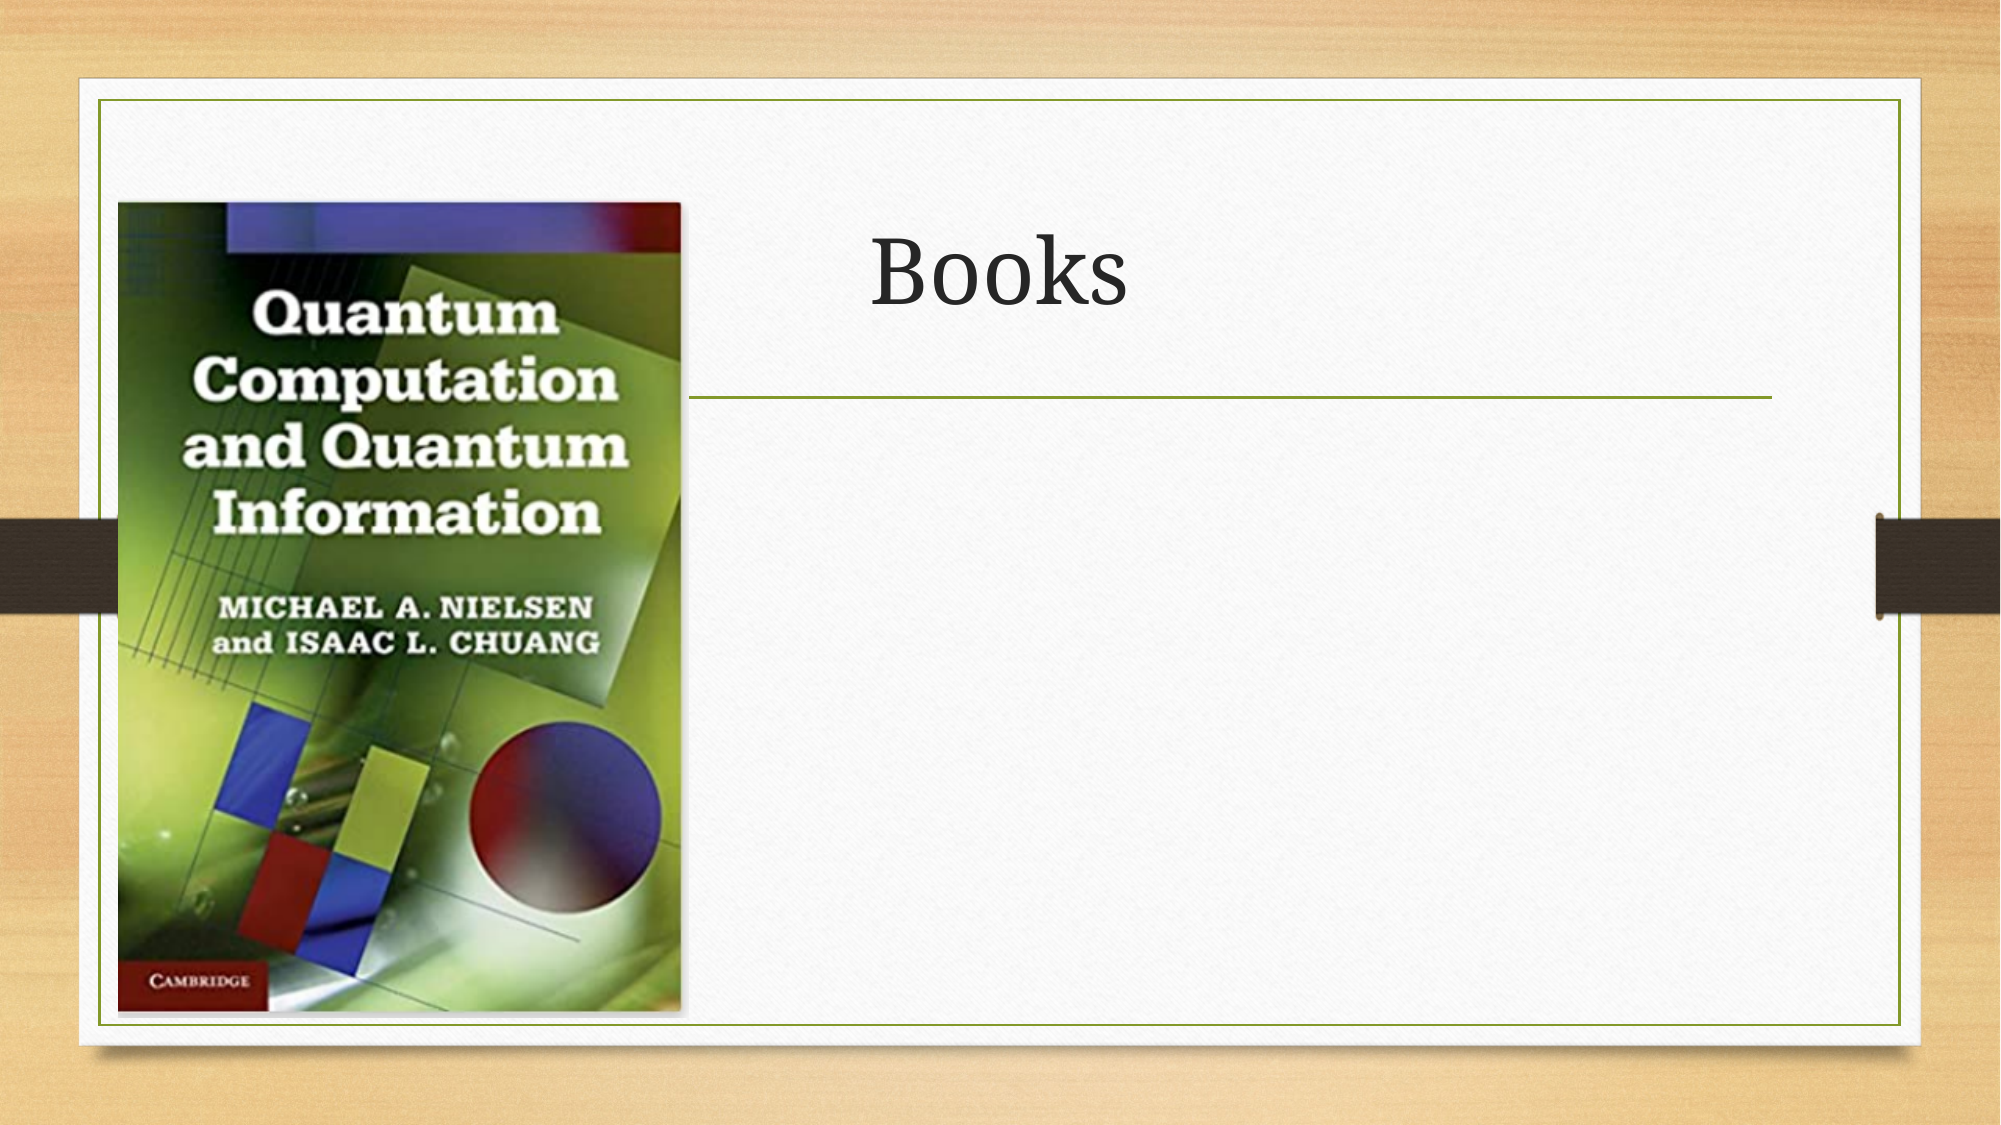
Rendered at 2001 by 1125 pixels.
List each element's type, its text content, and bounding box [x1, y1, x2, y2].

picture [0, 0, 2001, 1125]
title Books [212, 161, 1788, 375]
